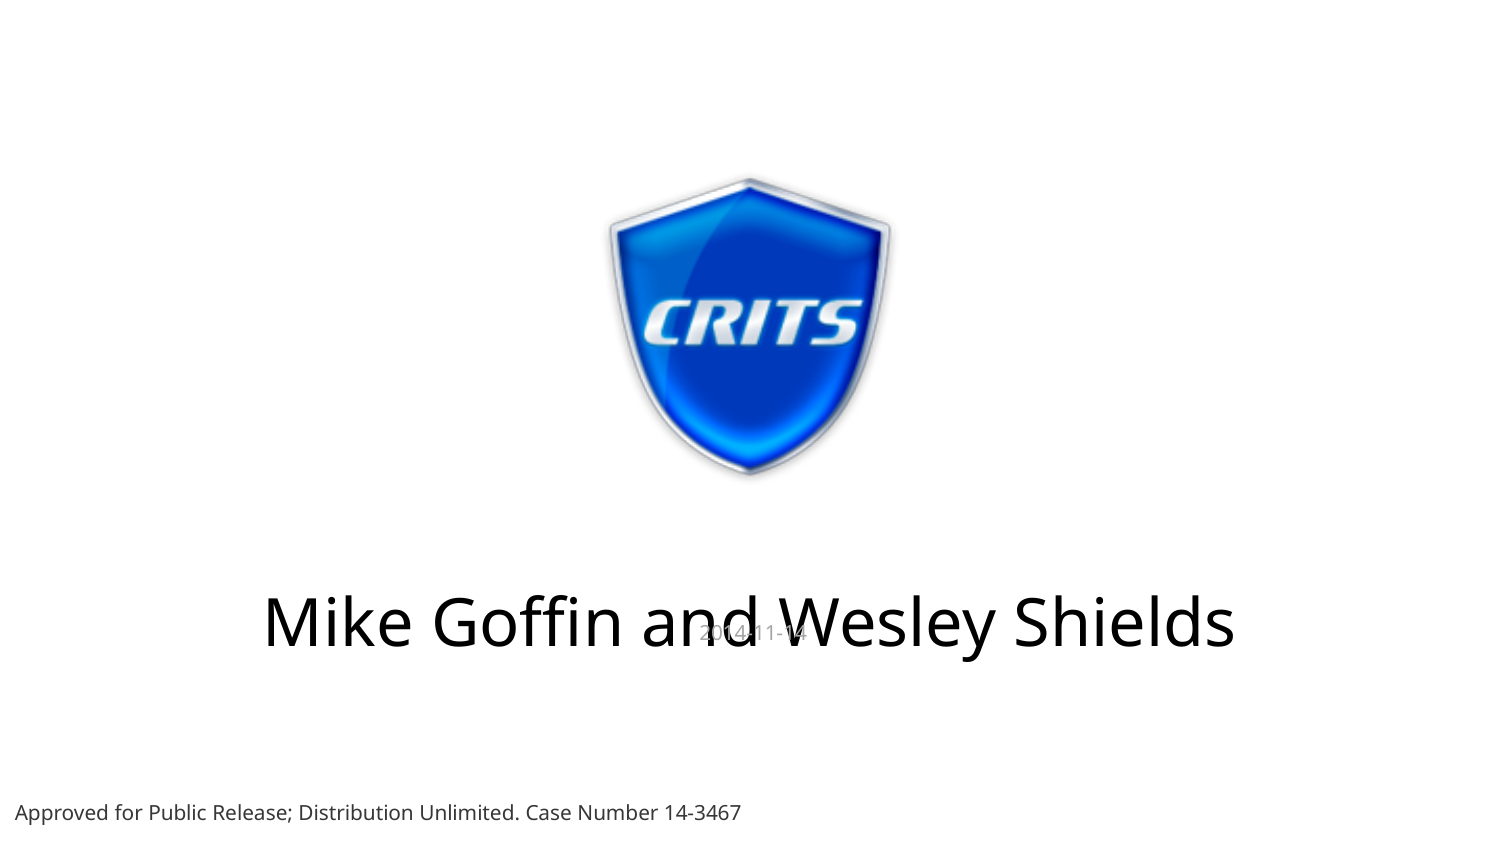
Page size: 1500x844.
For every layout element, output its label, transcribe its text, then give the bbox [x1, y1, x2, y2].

text_box 2014-11-14 [565, 612, 941, 652]
text_box Approved for Public Release; Distribution Unlimited. Case Number 14-3467 [0, 792, 757, 844]
subtitle Mike Goffin and Wesley Shields [225, 577, 1275, 624]
picture [597, 171, 901, 485]
